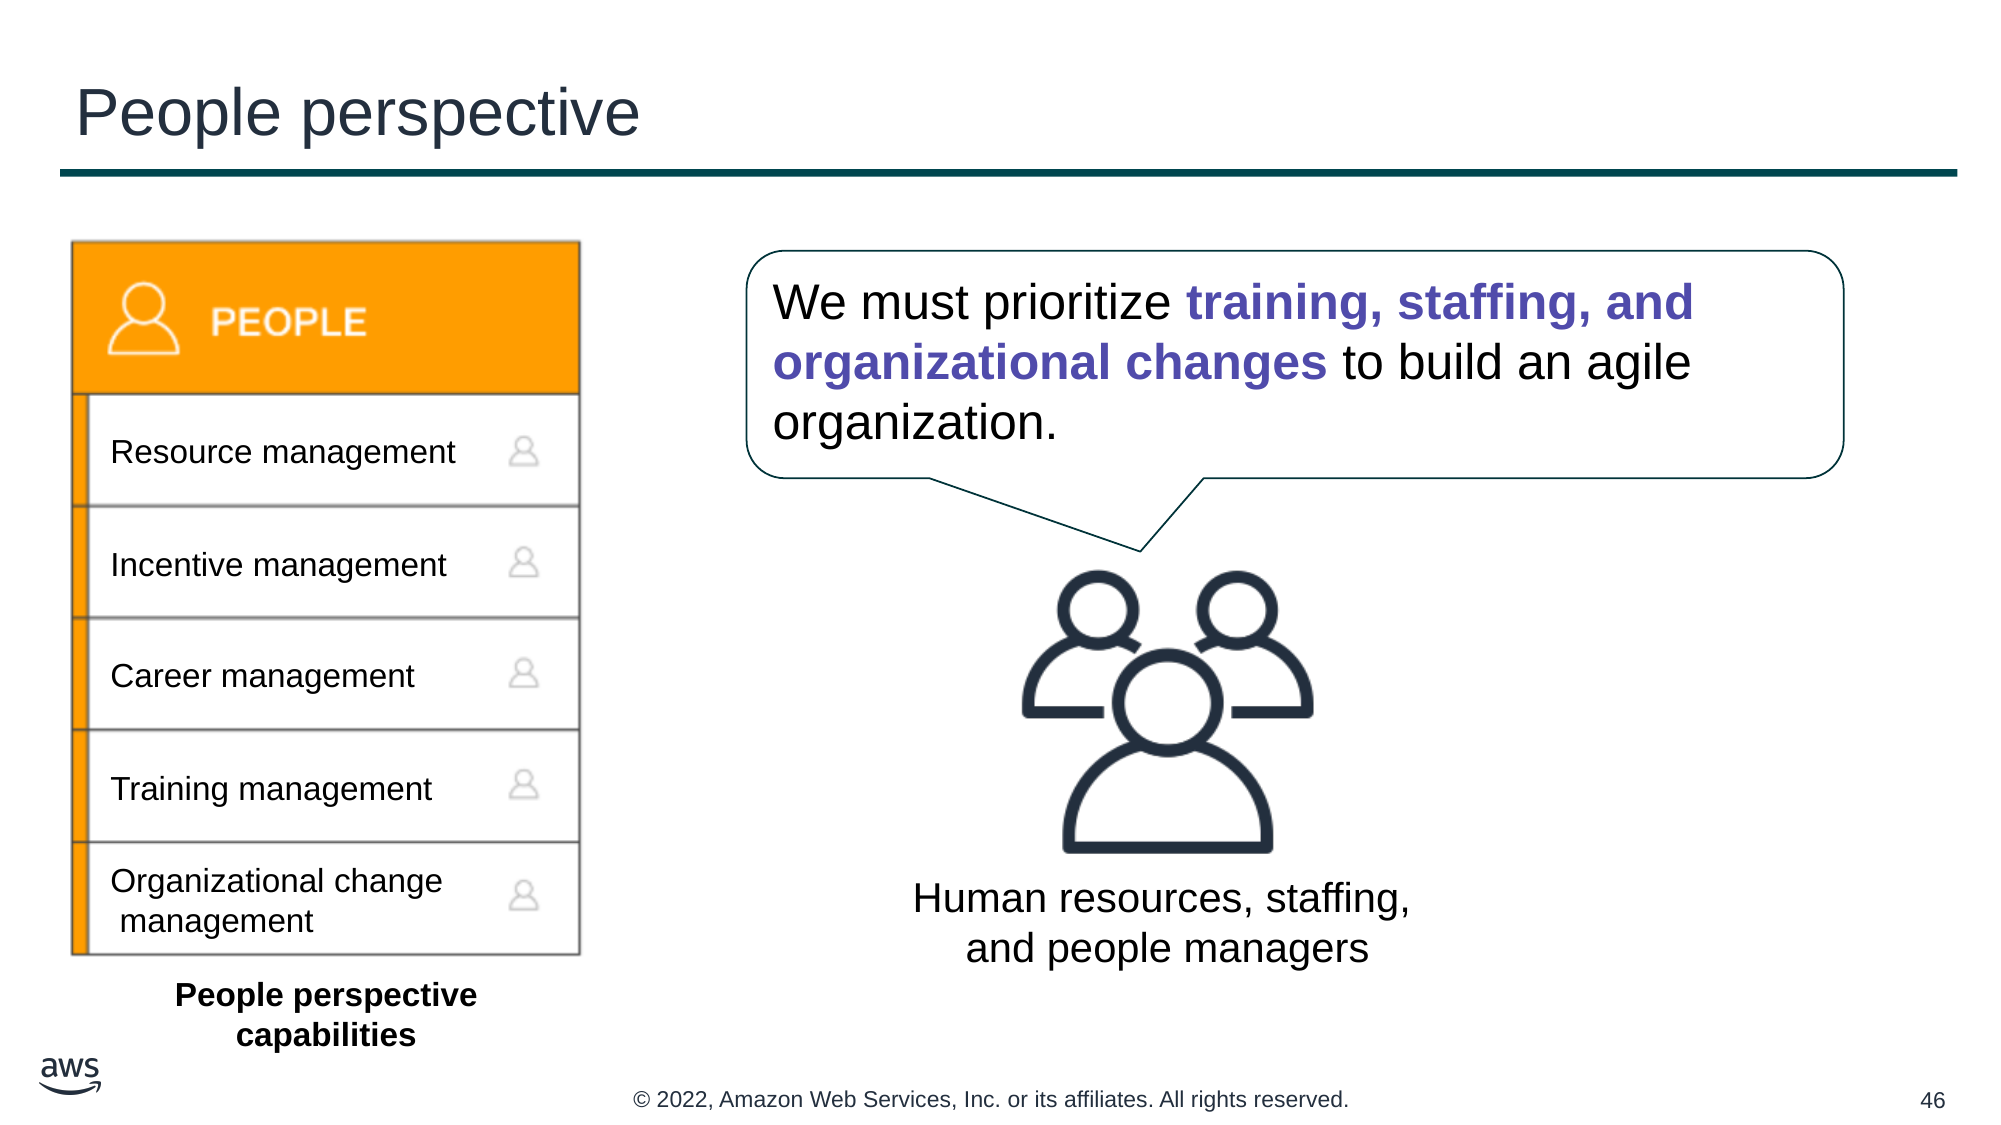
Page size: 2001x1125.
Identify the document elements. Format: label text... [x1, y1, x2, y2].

text_box Human resources, staffing, and people managers [891, 863, 1444, 979]
slide_number ‹#› [1881, 1077, 1961, 1121]
picture [39, 1058, 101, 1095]
text_box We must prioritize training, staffing, and organizational changes to build an agile organization. [746, 250, 1844, 552]
title People perspective [60, 49, 1958, 170]
picture [1013, 562, 1323, 863]
text_box People perspective capabilities [66, 974, 587, 1061]
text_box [61, 231, 594, 966]
